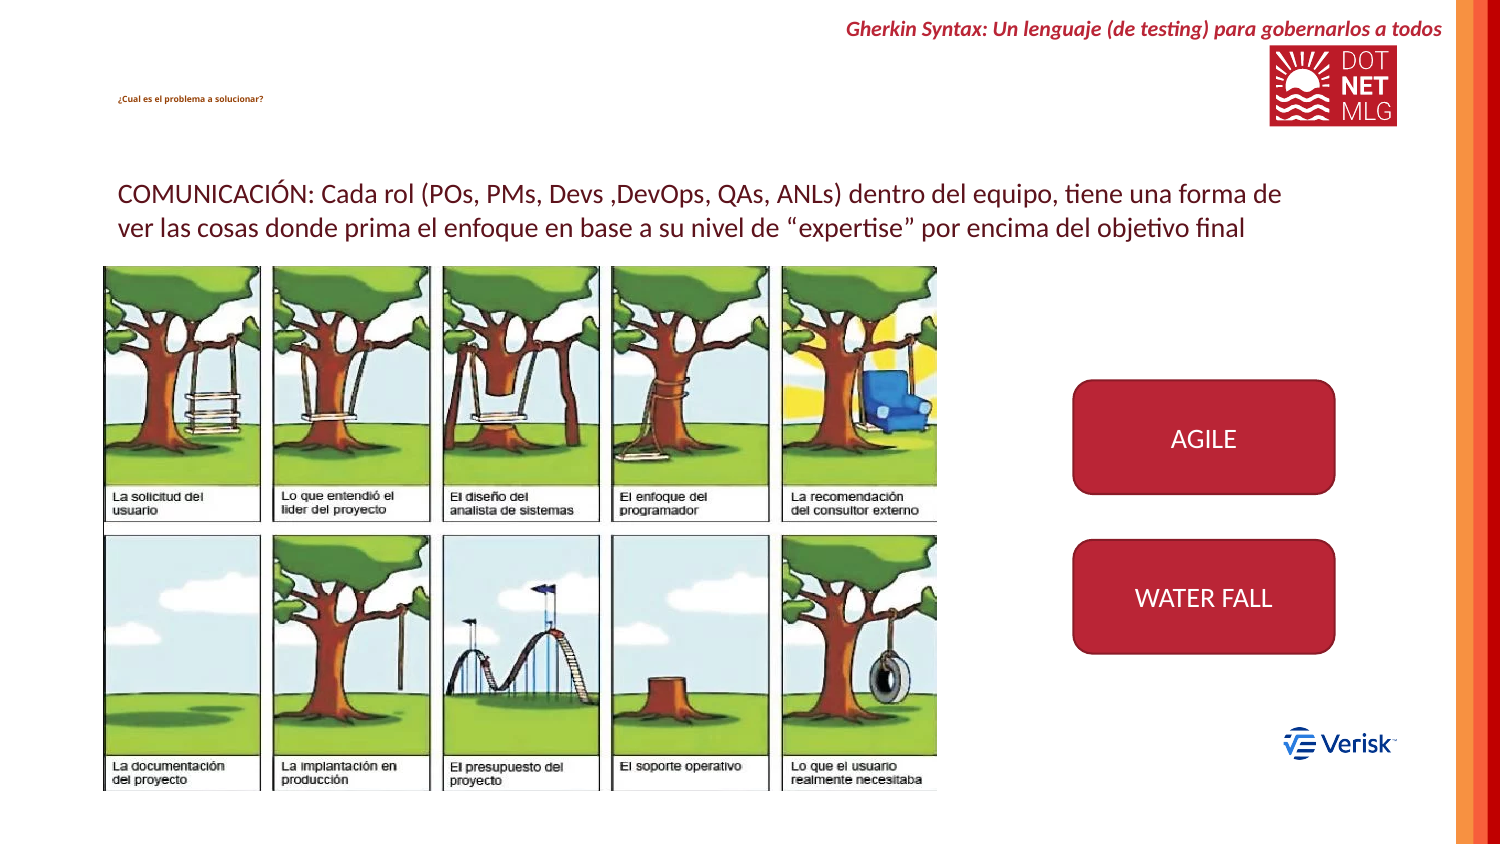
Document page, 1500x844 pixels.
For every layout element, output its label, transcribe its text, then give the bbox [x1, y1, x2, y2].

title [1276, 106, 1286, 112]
text_box Gherkin Syntax: Un lenguaje (de testing) para gobernarlos a todos [750, 7, 1458, 49]
text_box [1269, 49, 1397, 127]
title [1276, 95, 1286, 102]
text_box AGILE [1072, 379, 1336, 496]
picture [103, 266, 937, 791]
text_box COMUNICACIÓN: Cada rol (POs, PMs, Devs ,DevOps, QAs, ANLs) dentro del equipo, tiene una forma de ver las cosas donde prima el enfoque en base a su nivel de “expertise” por encima del objetivo final [103, 167, 1335, 284]
text_box WATER FALL [1072, 538, 1336, 655]
title ¿Cual es el problema a solucionar? [103, 87, 1269, 126]
list [100, 224, 1395, 814]
